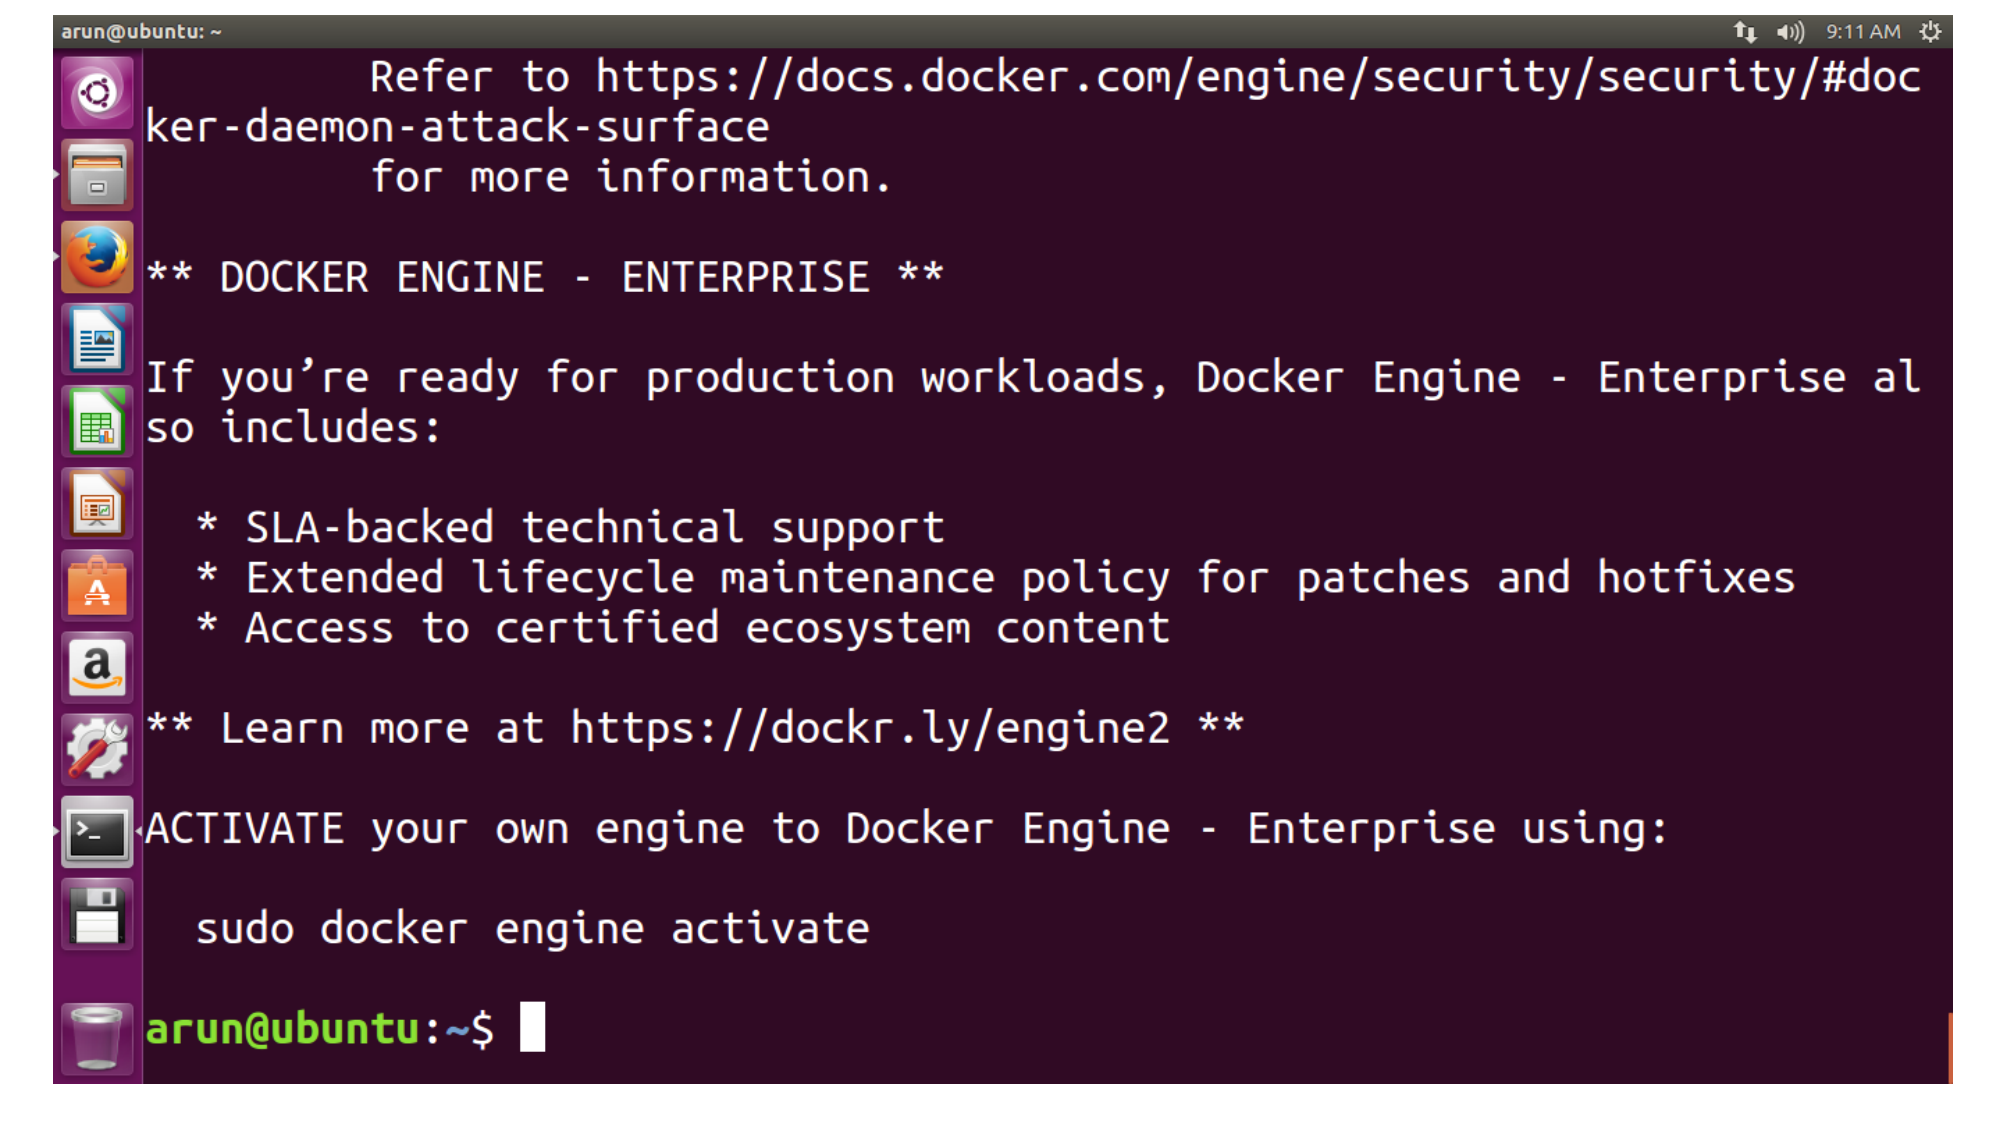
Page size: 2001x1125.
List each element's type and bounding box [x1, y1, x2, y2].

list [53, 15, 1953, 1084]
